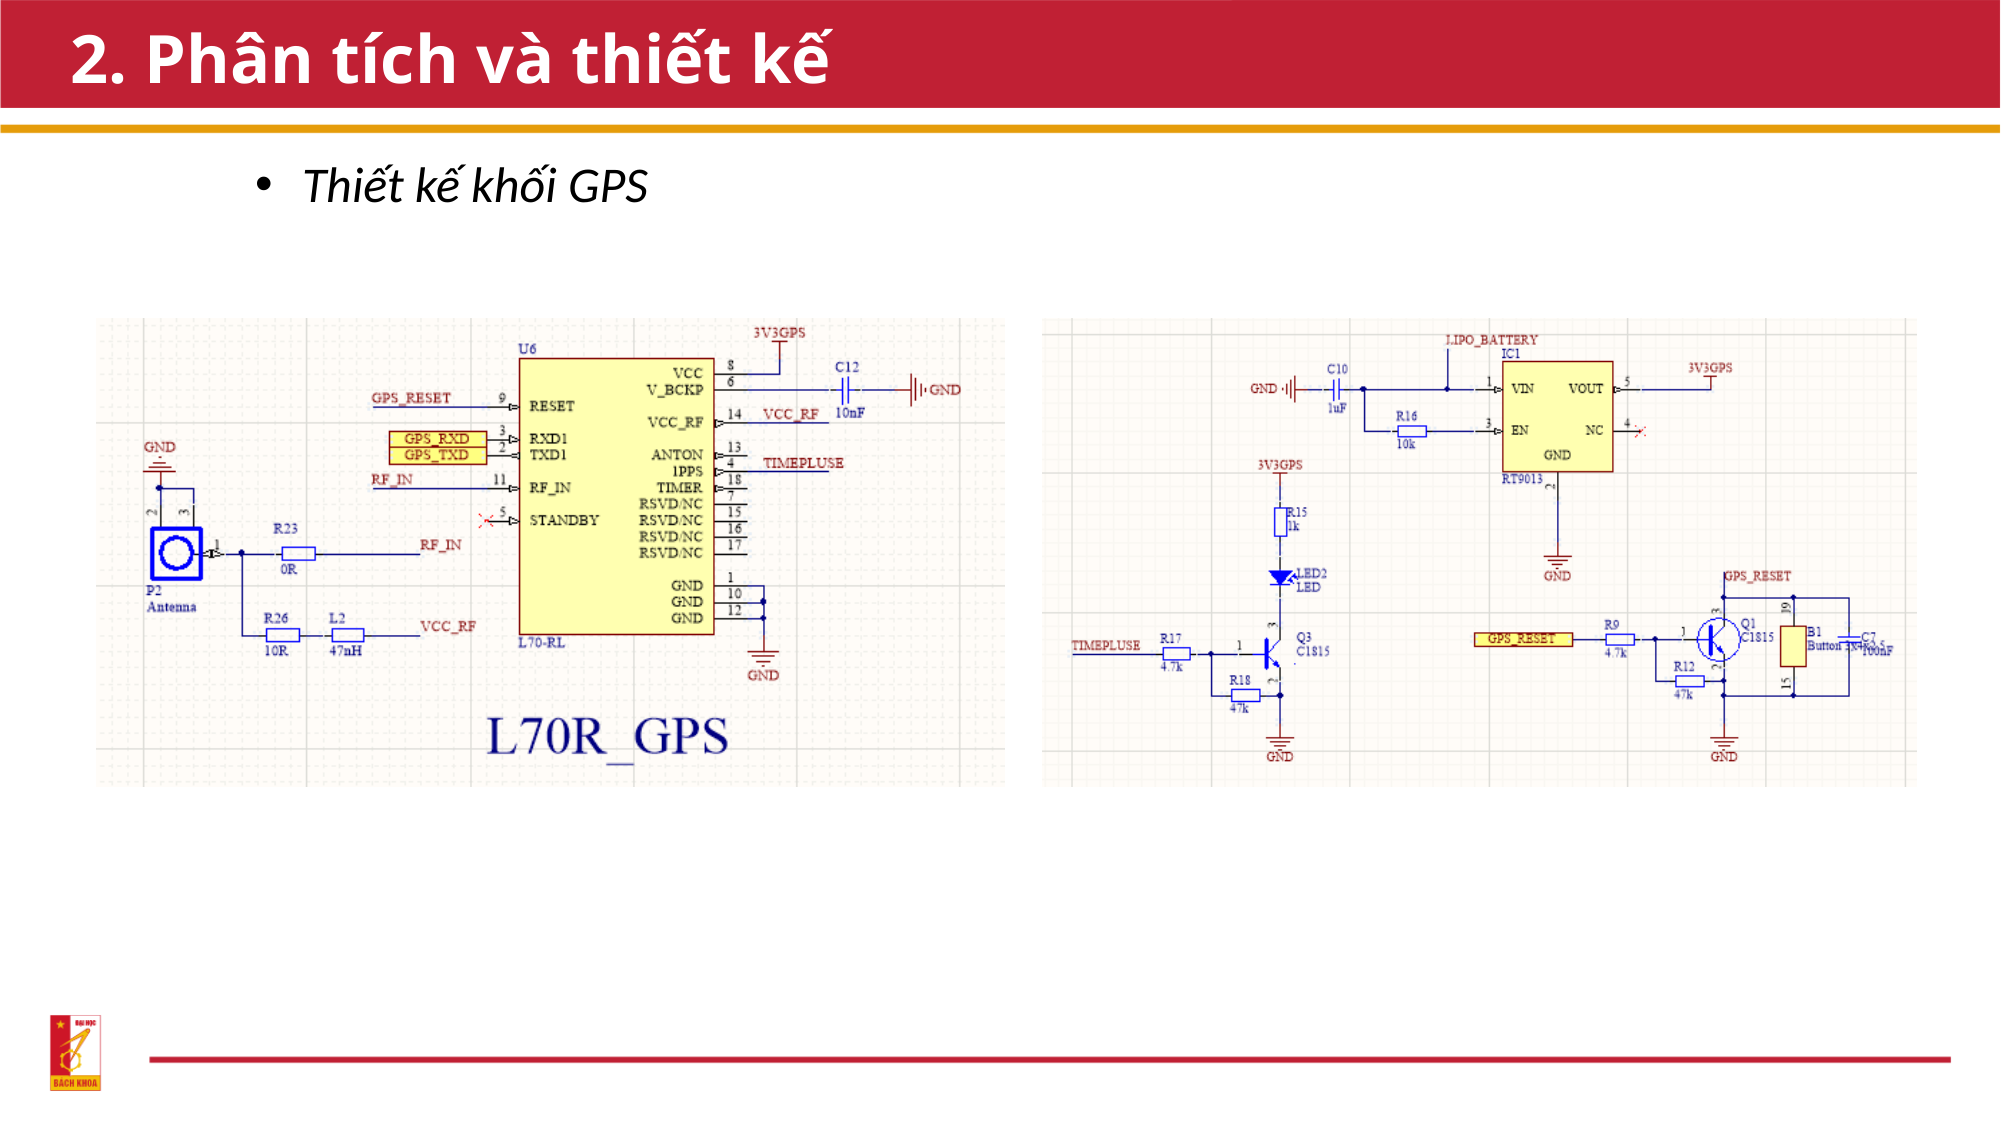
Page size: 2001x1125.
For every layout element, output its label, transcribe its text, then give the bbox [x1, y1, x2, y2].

text_box Thiết kế khối GPS [240, 145, 1115, 220]
title 2. Phân tích và thiết kế [55, 18, 1945, 90]
picture [0, 0, 2001, 1125]
